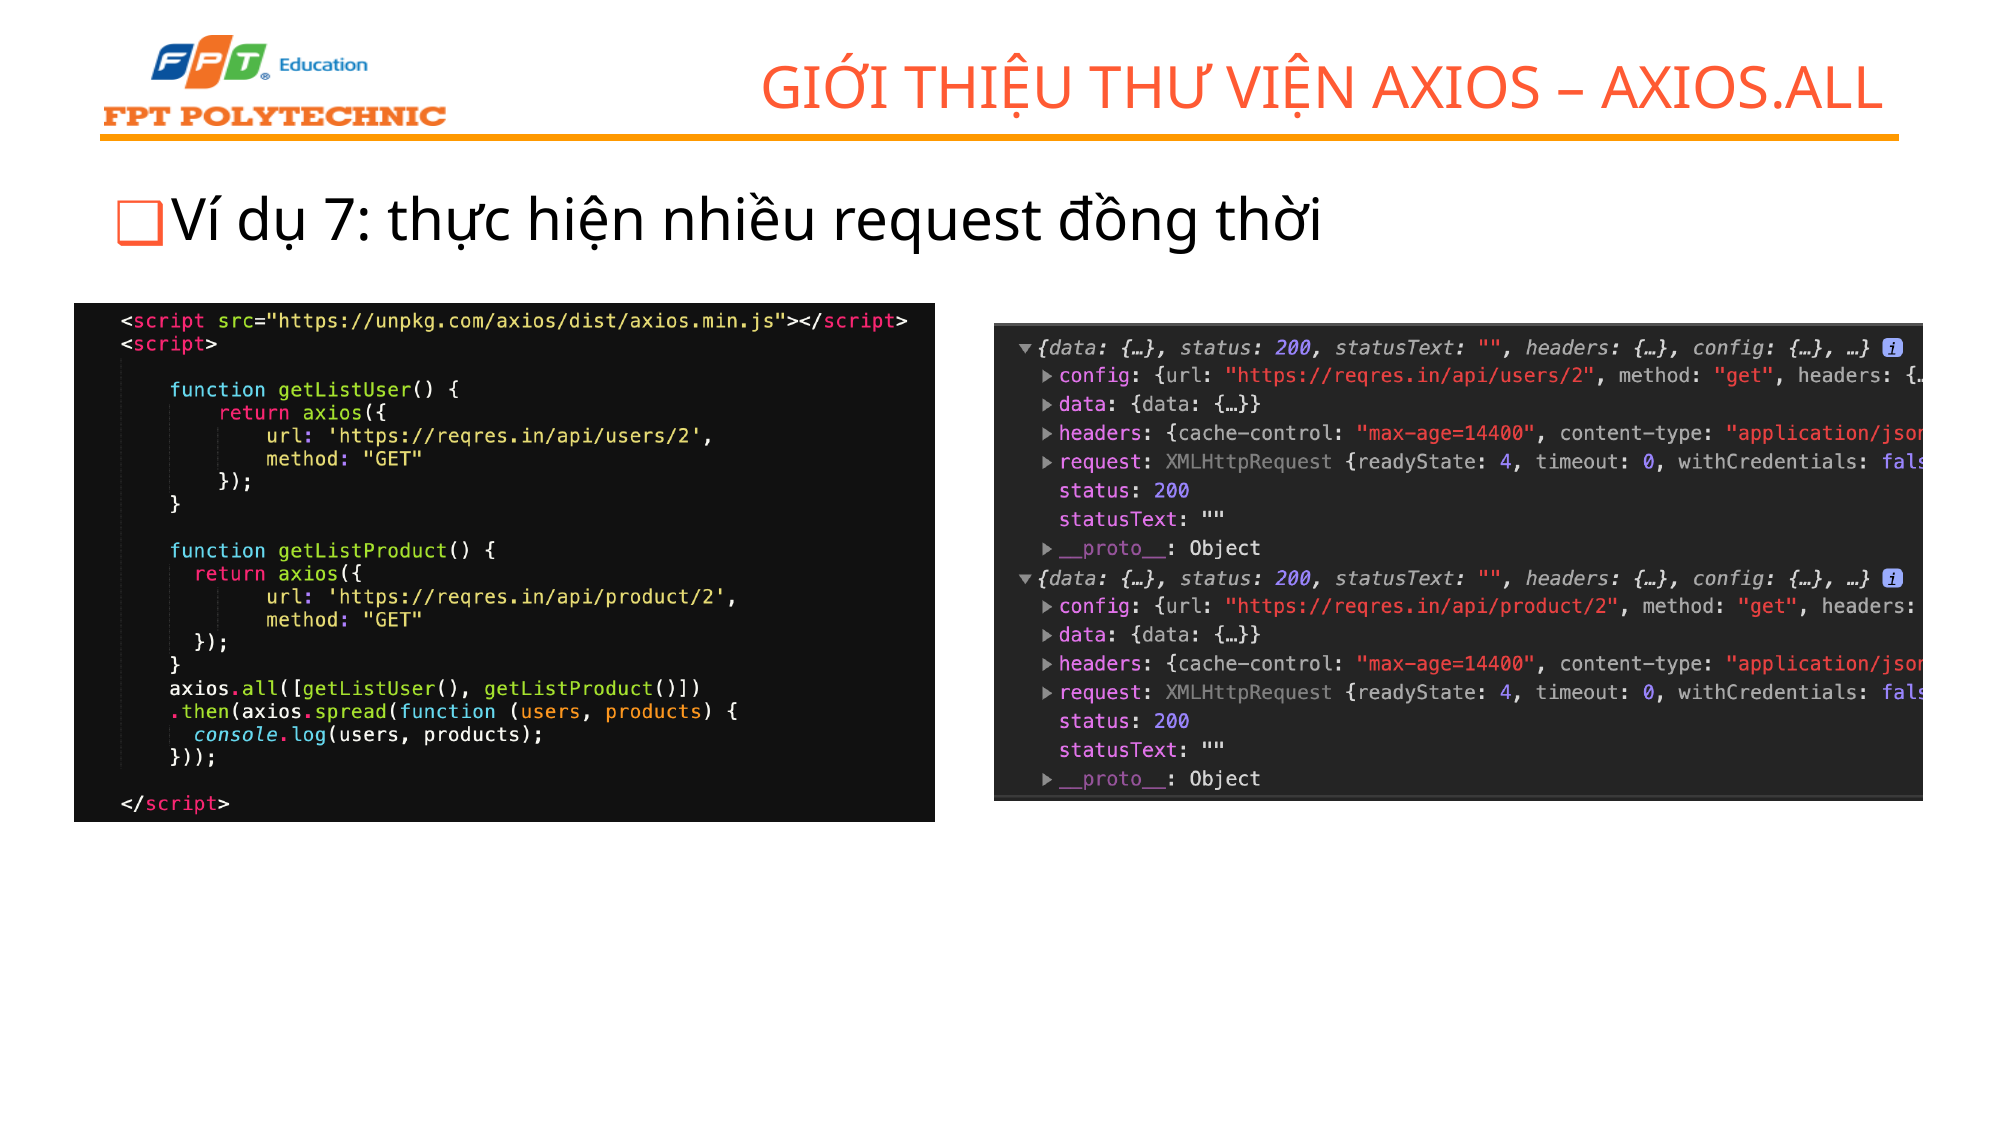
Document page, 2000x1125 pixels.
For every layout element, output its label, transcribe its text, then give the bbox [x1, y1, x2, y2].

picture [104, 35, 450, 126]
list Ví dụ 7: thực hiện nhiều request đồng thời [99, 174, 1900, 1038]
title Giới thiệu thư viện Axios – axios.all [449, 45, 1900, 125]
picture [74, 302, 935, 823]
picture [994, 323, 1923, 802]
